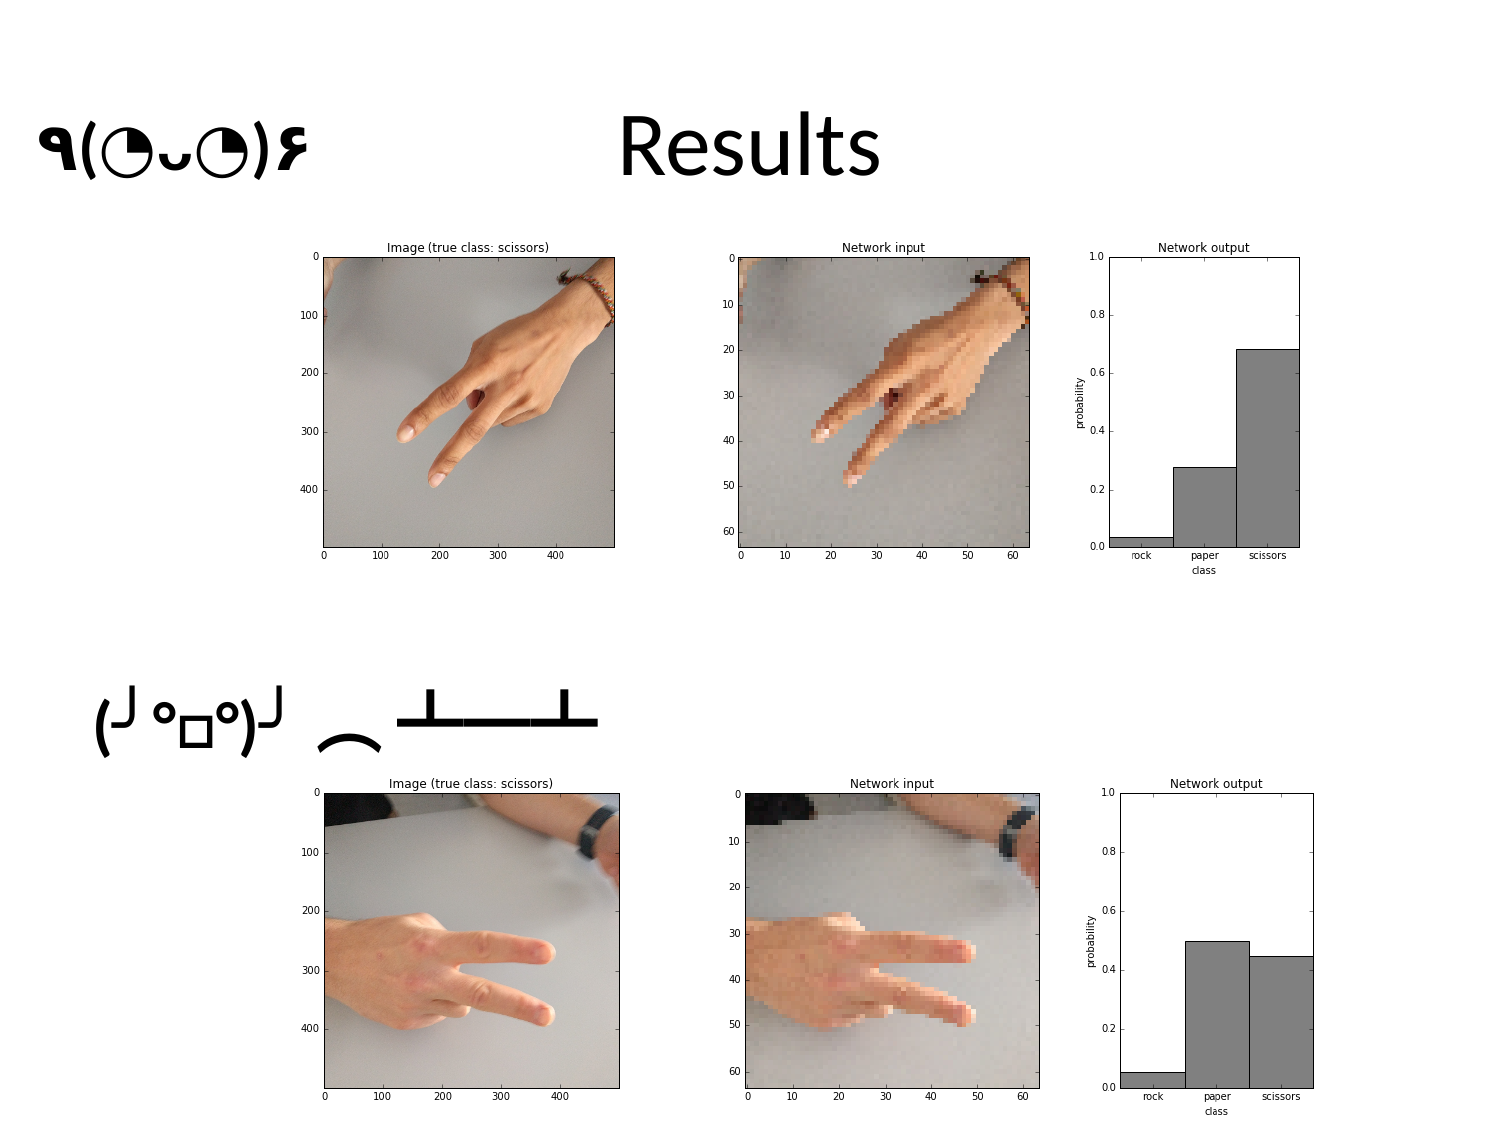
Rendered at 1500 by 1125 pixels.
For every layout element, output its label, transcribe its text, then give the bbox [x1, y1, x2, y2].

text_box (╯°□°)╯︵ ┻━┻ [77, 674, 629, 769]
text_box ٩(◔ᴗ◔)۶ [22, 96, 328, 192]
picture [253, 768, 1323, 1125]
picture [253, 232, 1309, 585]
title Results [75, 45, 1425, 233]
